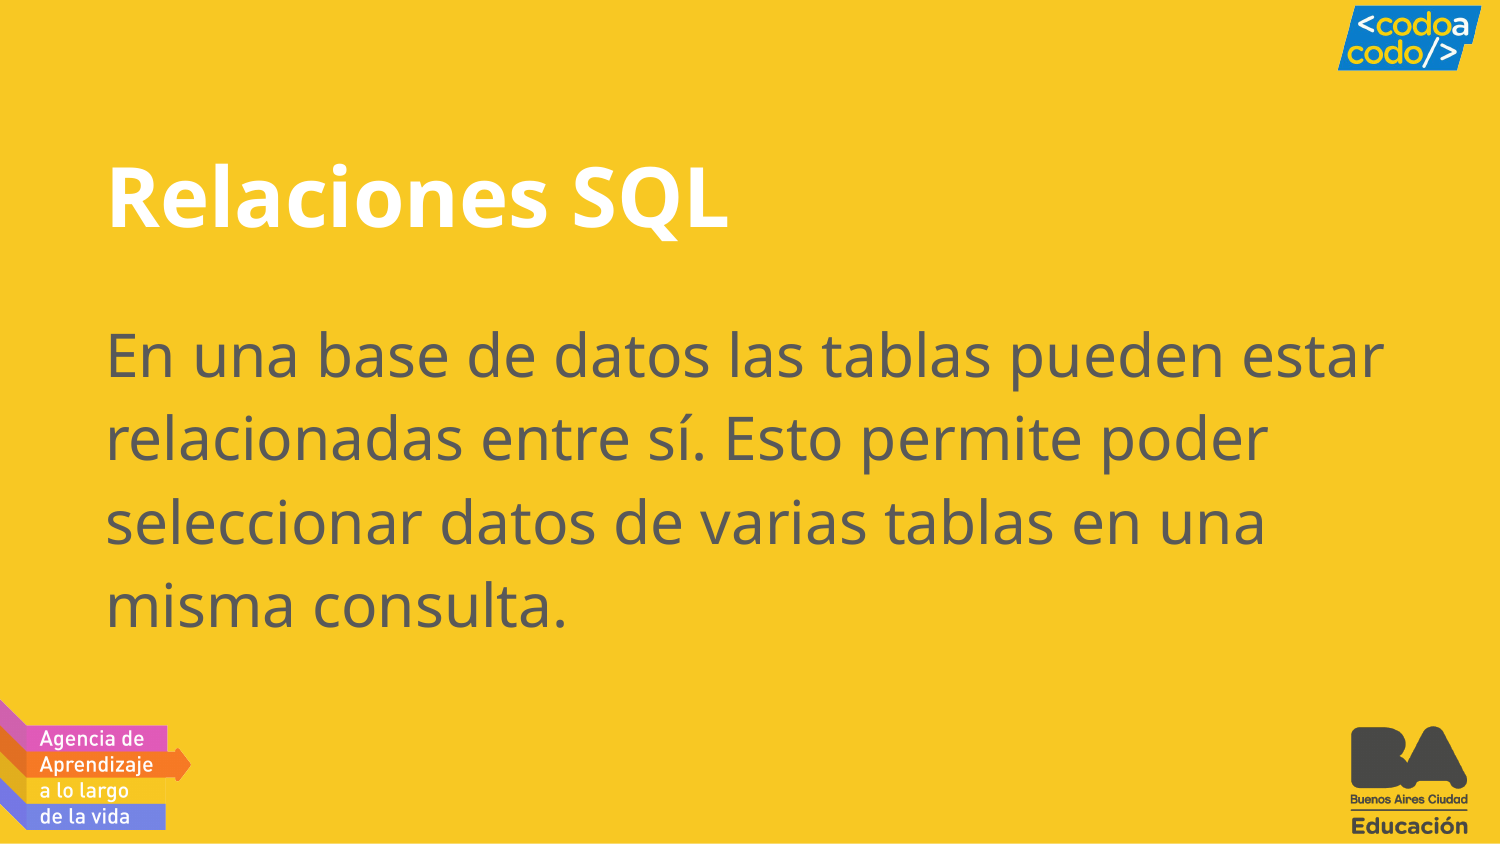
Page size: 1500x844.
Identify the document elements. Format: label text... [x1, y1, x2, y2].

subtitle En una base de datos las tablas pueden estar relacionadas entre sí. Esto permite poder seleccionar datos de varias tablas en una misma consulta. [90, 291, 1410, 660]
title Relaciones SQL [90, 1, 1410, 259]
picture [1410, 5, 1482, 71]
picture [1297, 668, 1500, 844]
picture [0, 699, 191, 830]
